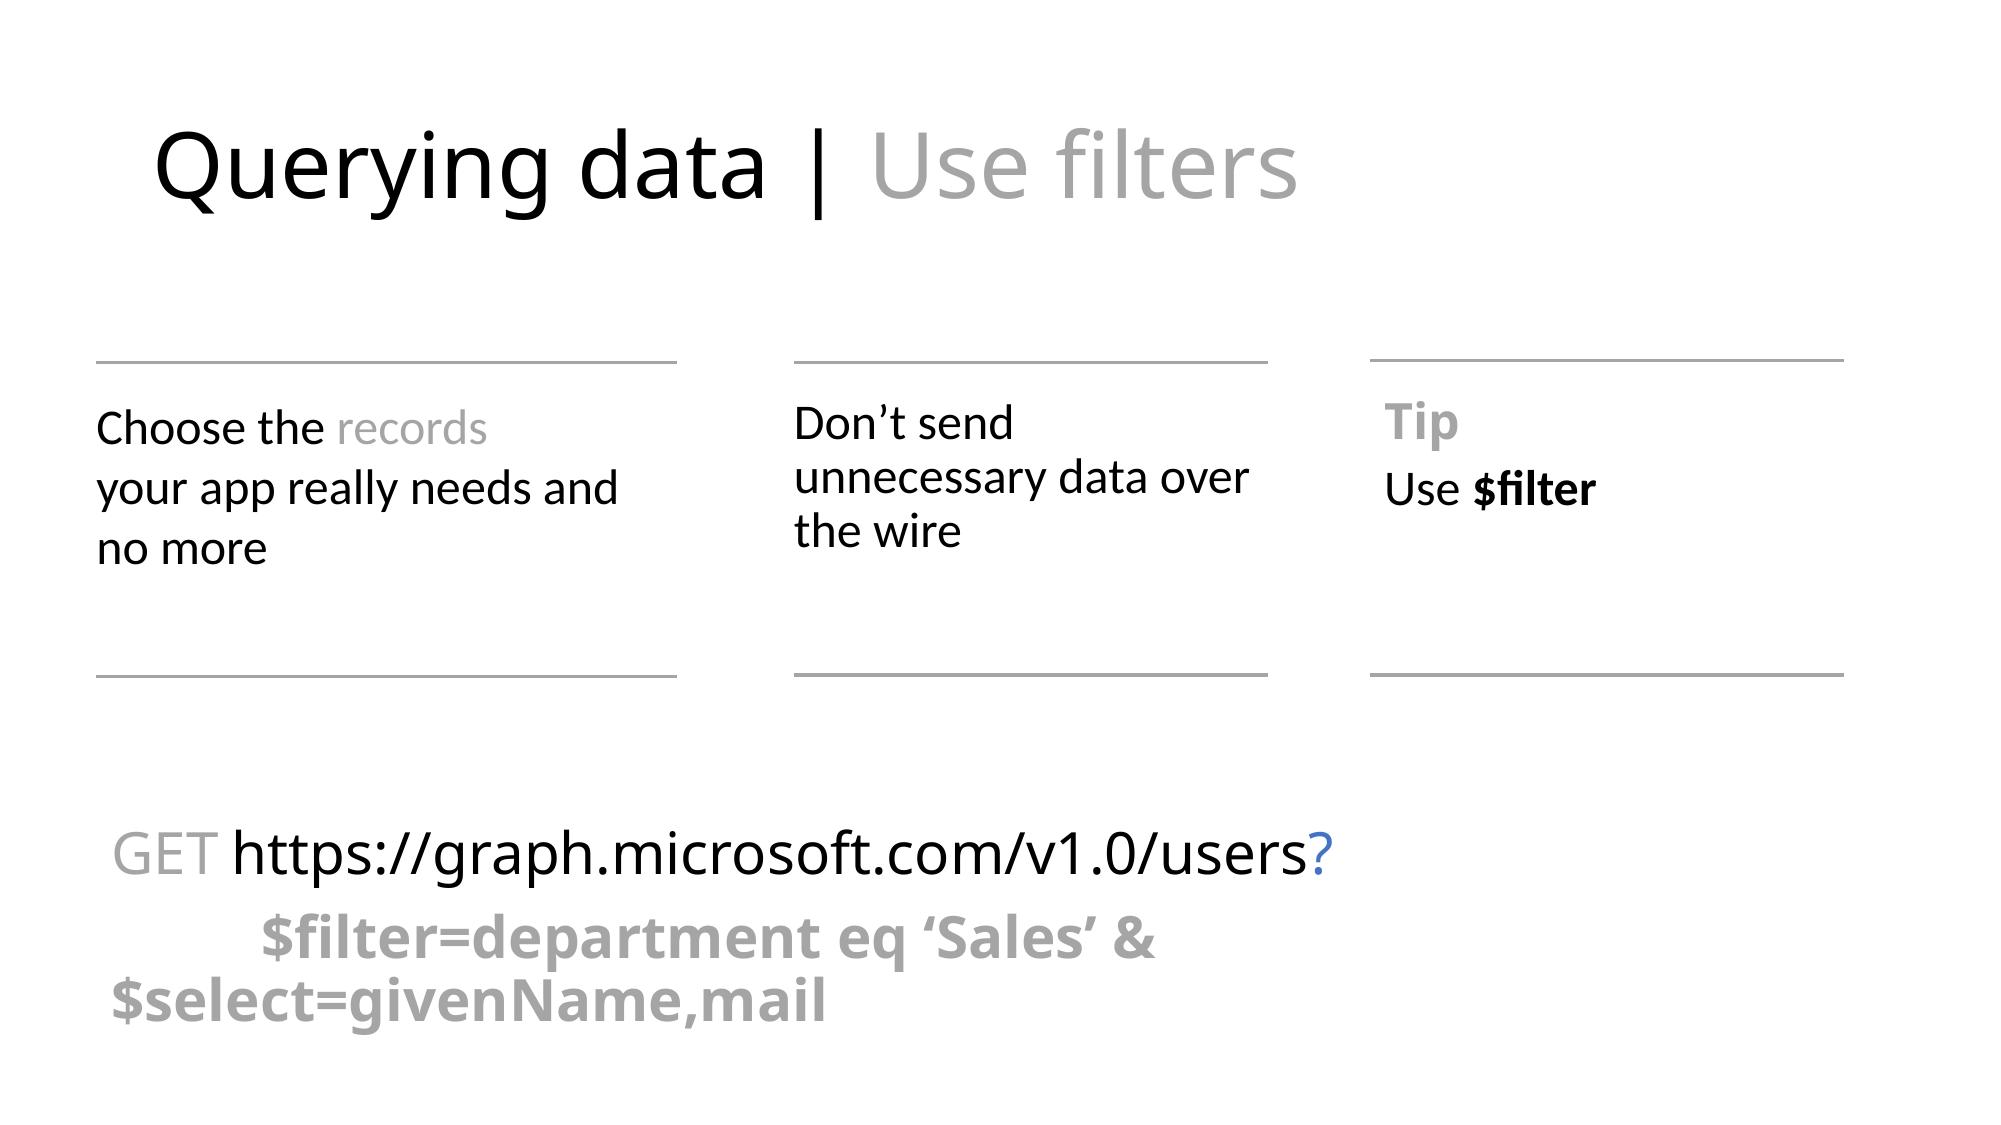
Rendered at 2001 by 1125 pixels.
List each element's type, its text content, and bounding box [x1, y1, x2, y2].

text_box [793, 362, 1284, 675]
list GET https://graph.microsoft.com/v1.0/users? $filter=department eq ‘Sales’ & $select=givenName,mail [96, 816, 1787, 1043]
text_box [96, 362, 677, 677]
title Querying data | Use filters [137, 59, 1863, 278]
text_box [1370, 360, 1845, 675]
